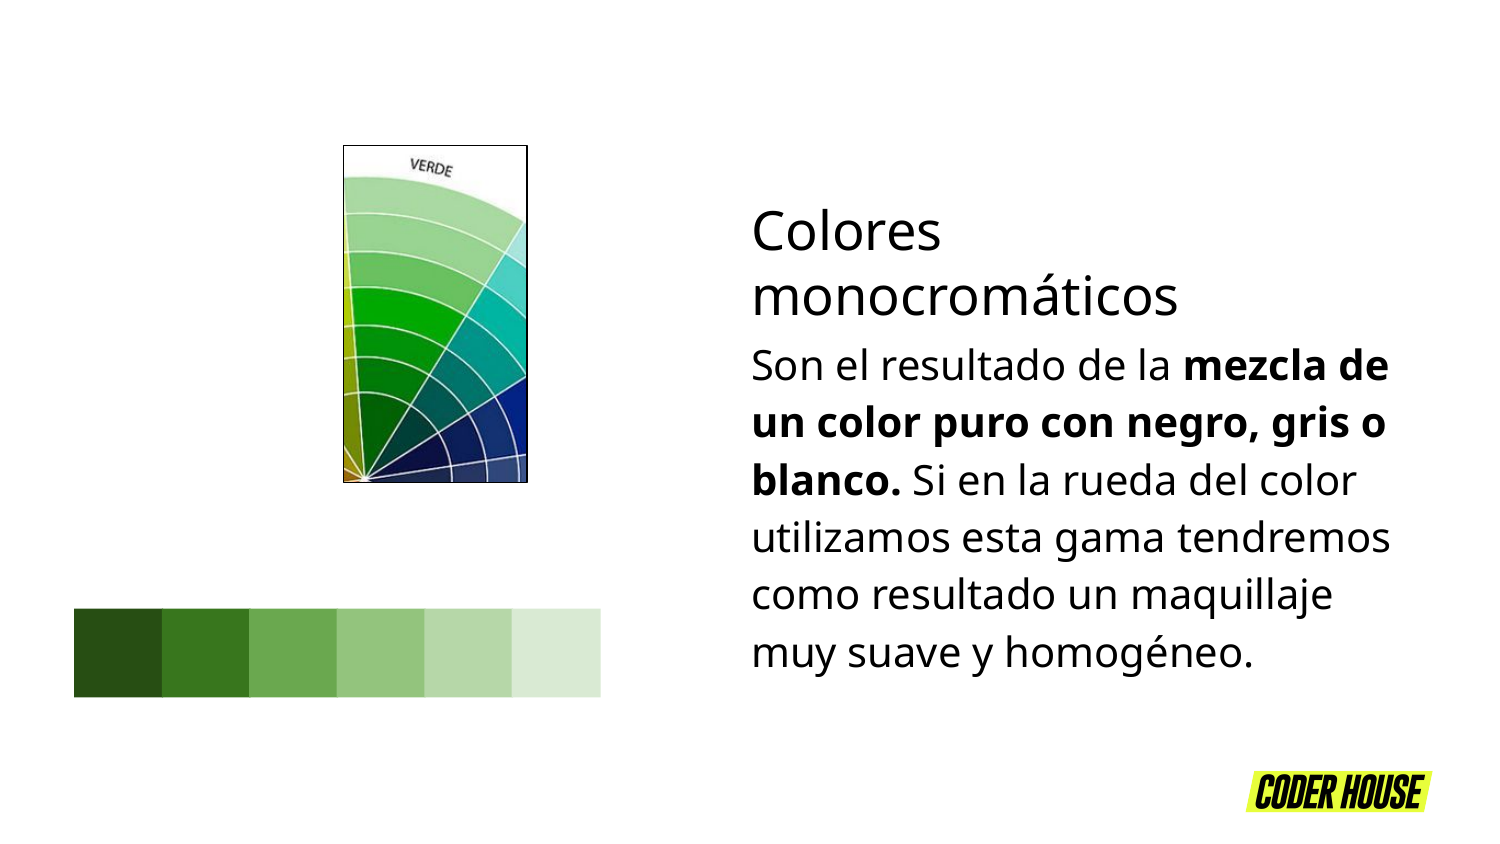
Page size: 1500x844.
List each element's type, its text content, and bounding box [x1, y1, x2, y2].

text_box [336, 608, 424, 698]
text_box [424, 608, 511, 698]
text_box [511, 608, 601, 698]
picture [1241, 764, 1437, 819]
picture [343, 145, 527, 482]
text_box [74, 608, 161, 698]
text_box [249, 608, 336, 698]
text_box Son el resultado de la mezcla de un color puro con negro, gris o blanco. Si en la rueda del color utilizamos esta gama tendremos como resultado un maquillaje muy suave y homogéneo. [736, 315, 1426, 591]
text_box Colores monocromáticos [736, 181, 1378, 344]
text_box [161, 608, 249, 698]
